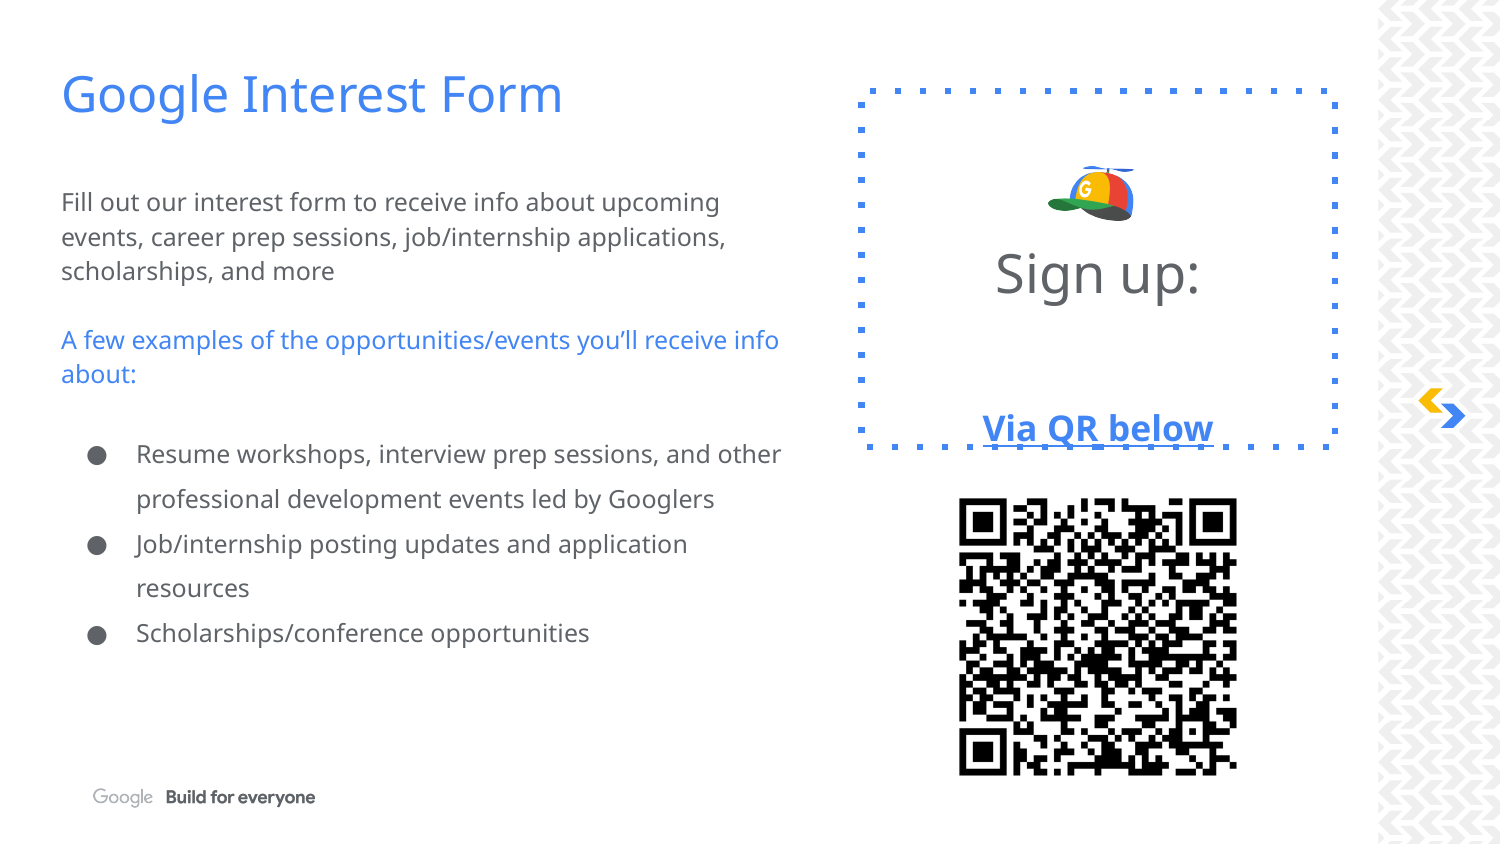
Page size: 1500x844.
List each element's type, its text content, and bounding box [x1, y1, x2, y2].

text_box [1378, 0, 1500, 844]
picture [1048, 166, 1135, 221]
text_box Sign up: Via QR below [808, 46, 1373, 600]
text_box Google Interest Form Fill out our interest form to receive info about upcoming events, career prep sessions, job/internship applications, scholarships, and more A few examples of the opportunities/events you’ll receive info about: Resume workshops, interview prep sessions, and other professional development events led by Googlers Job/internship posting updates and application resources Scholarships/conference opportunities [57, 59, 805, 613]
picture [929, 468, 1267, 807]
picture [93, 788, 315, 808]
